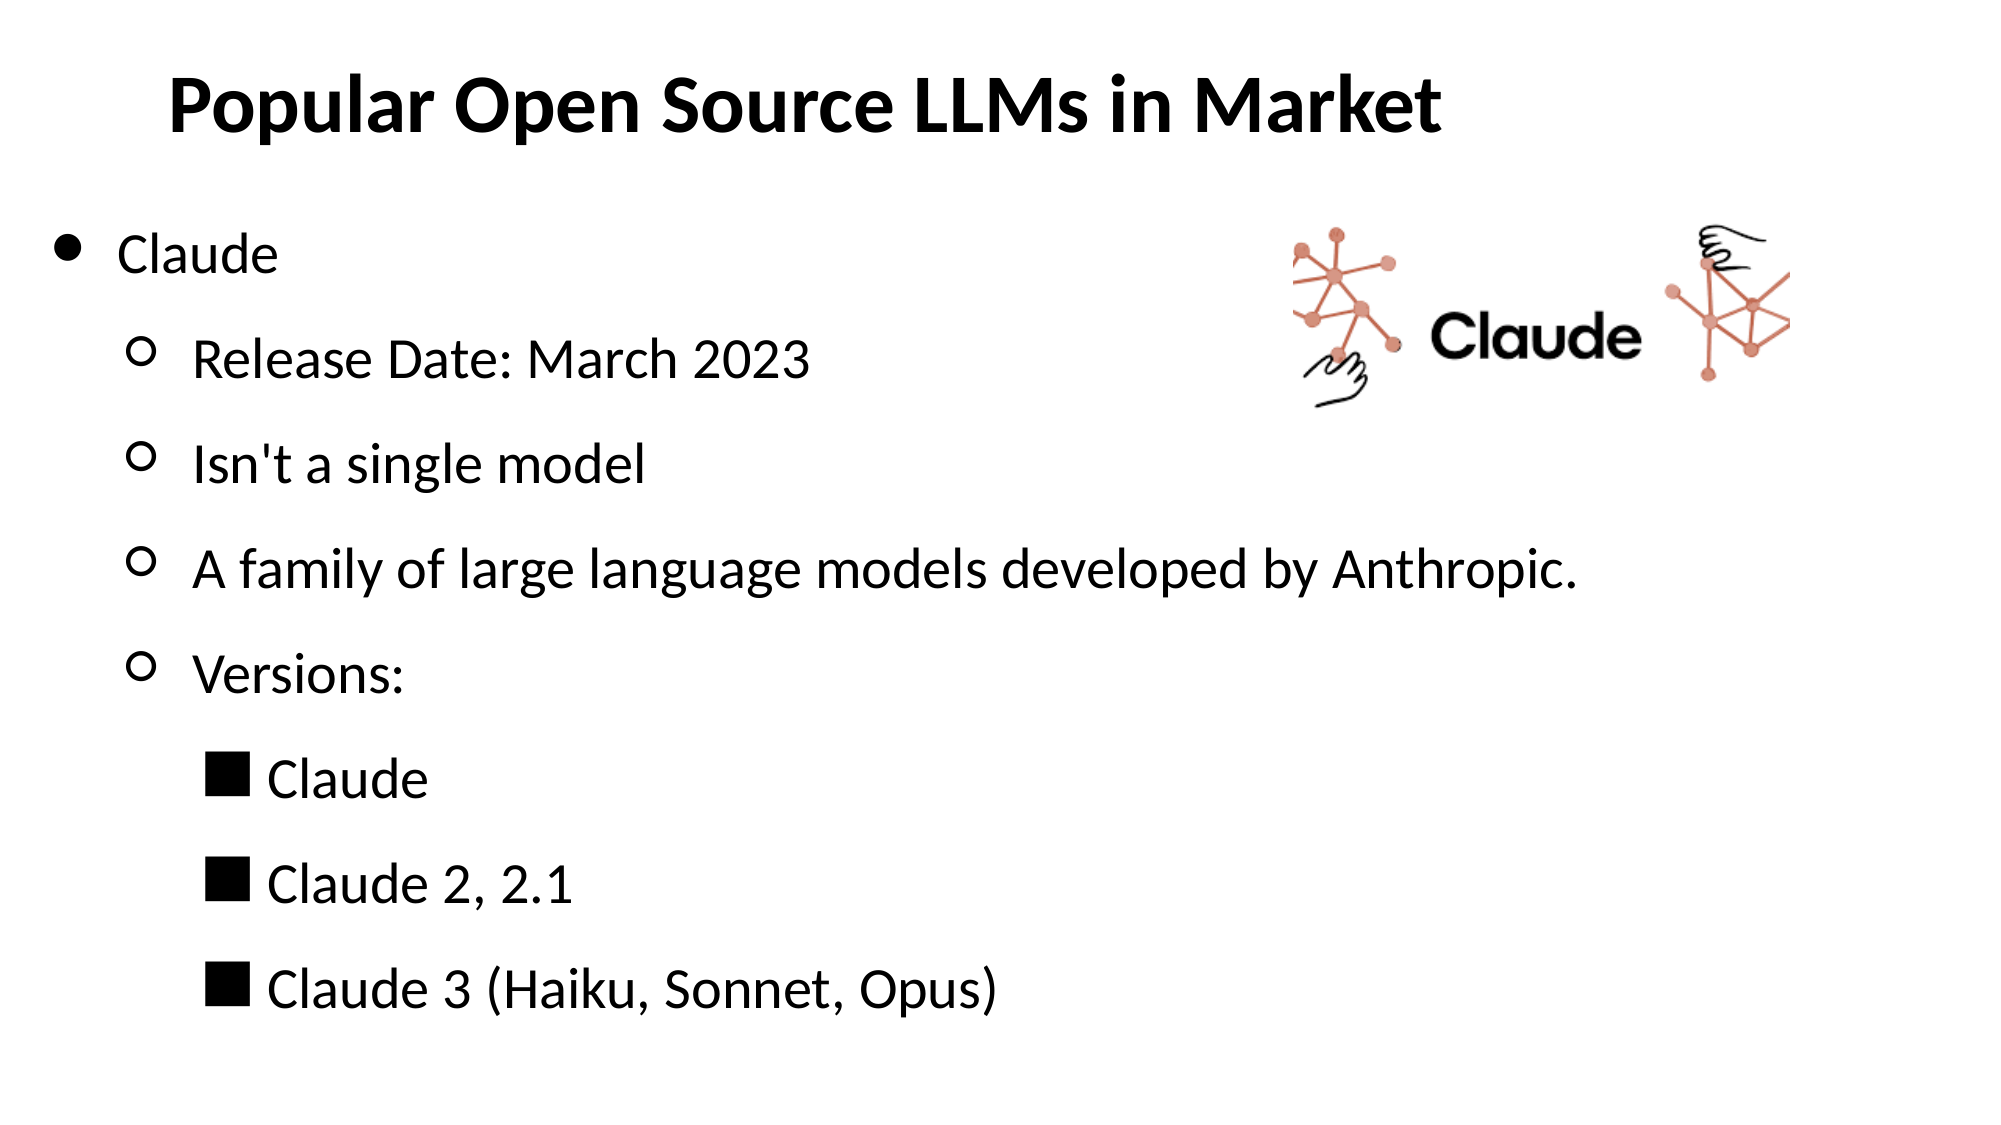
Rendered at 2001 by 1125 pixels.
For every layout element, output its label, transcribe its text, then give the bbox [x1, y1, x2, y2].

picture [1292, 192, 1791, 442]
text_box Popular Open Source LLMs in Market [153, 33, 1506, 165]
text_box Claude Release Date: March 2023 Isn't a single model A family of large language models developed by Anthropic. Versions: Claude Claude 2, 2.1 Claude 3 (Haiku, Sonnet, Opus) [27, 165, 2000, 1082]
